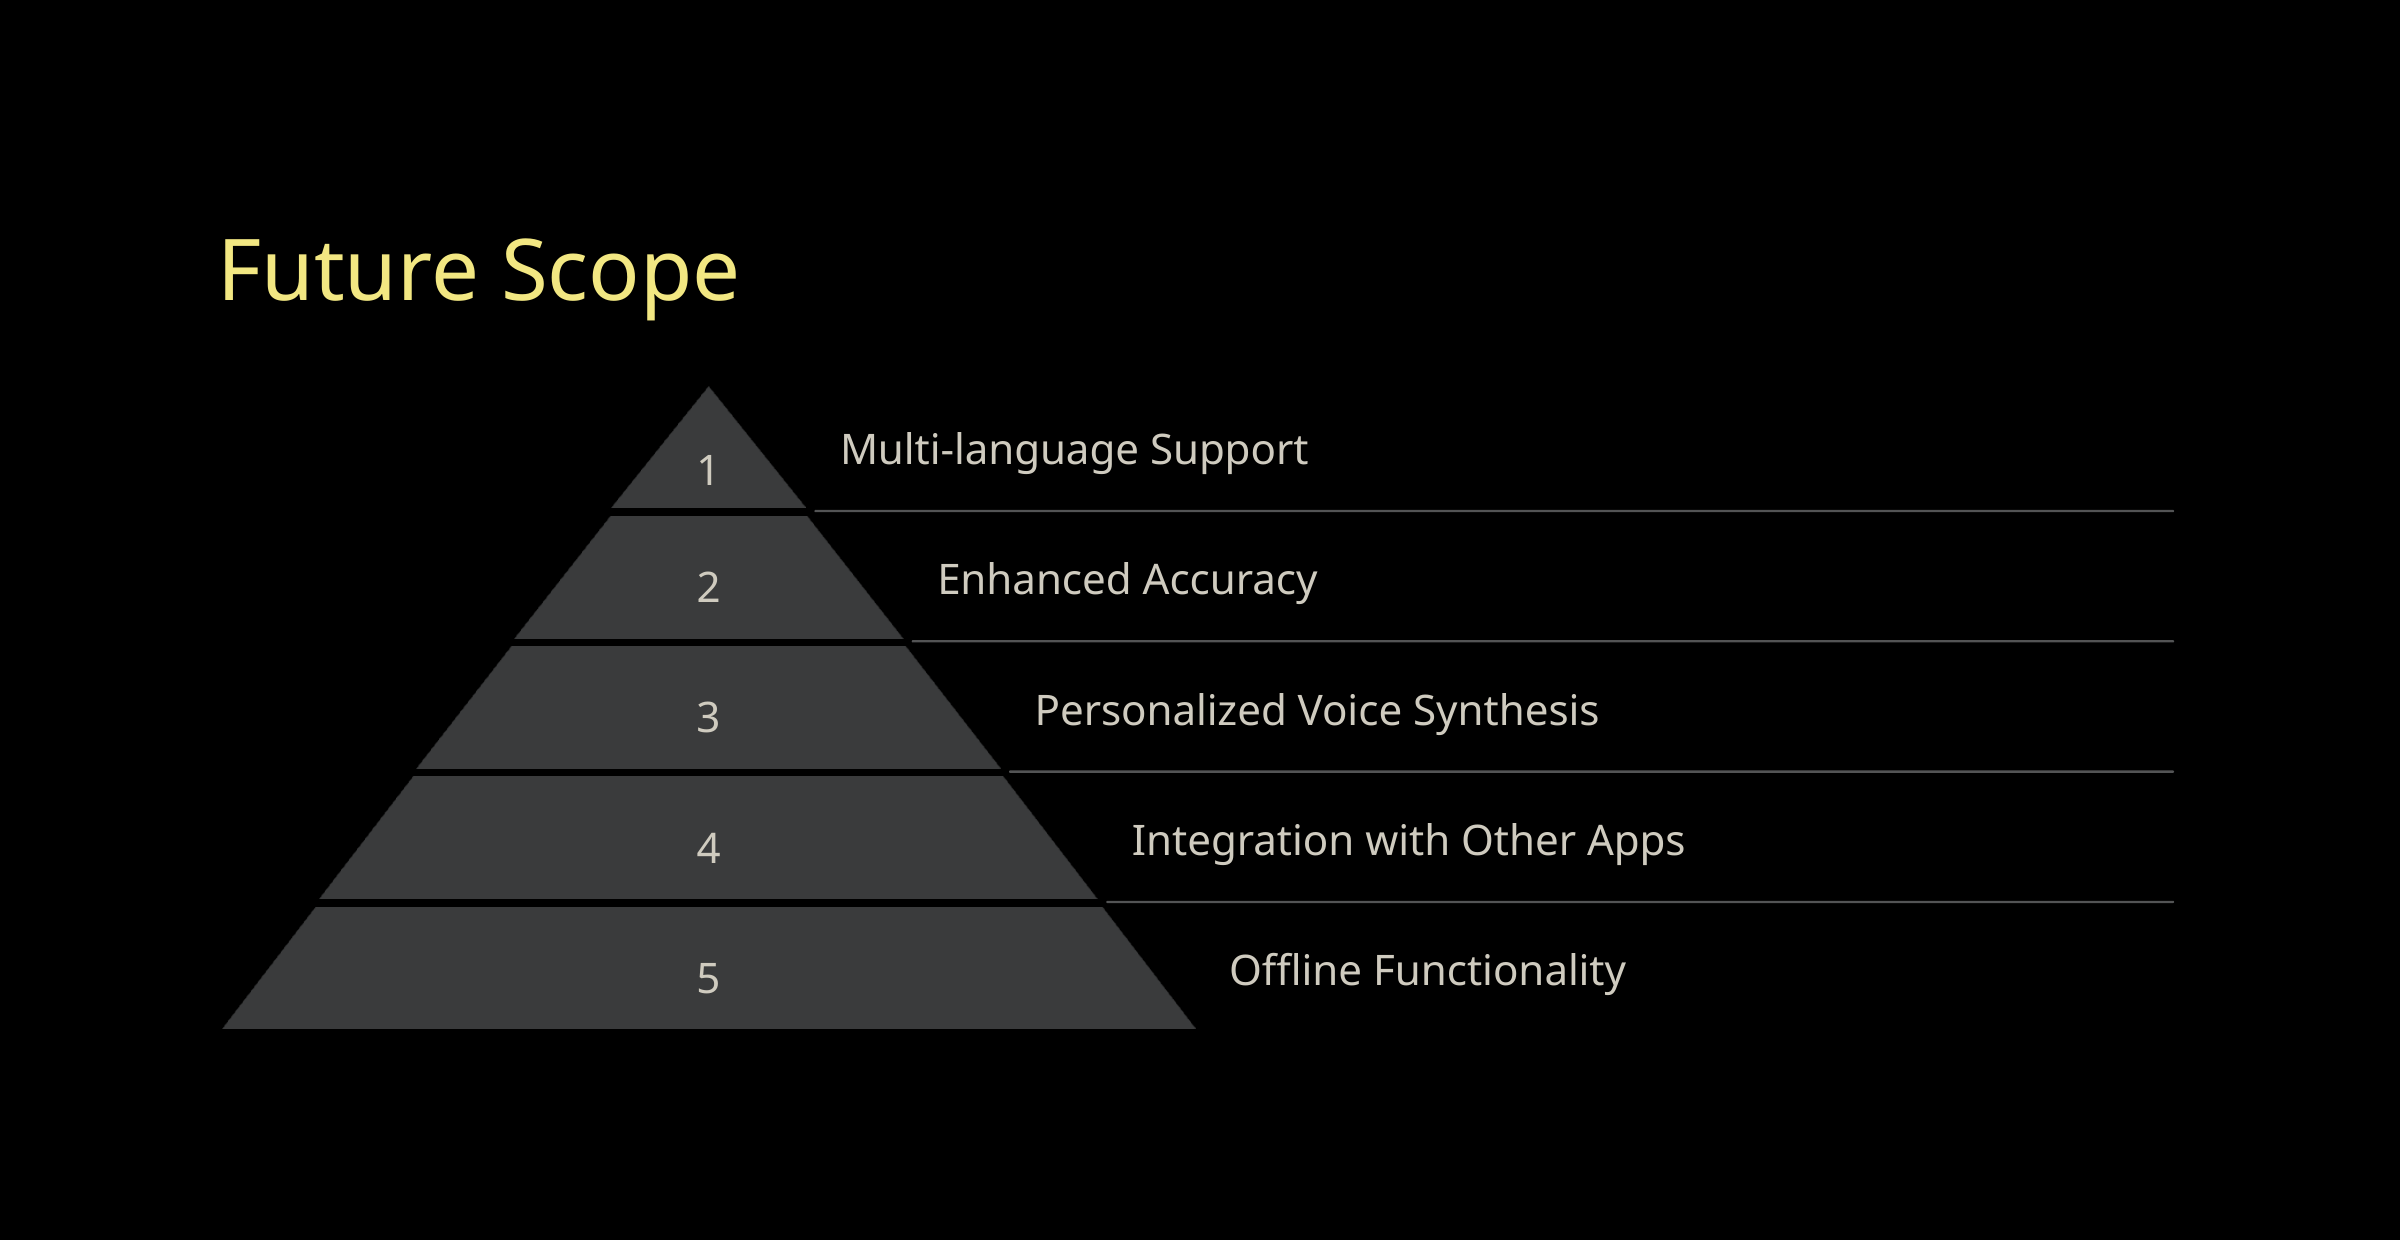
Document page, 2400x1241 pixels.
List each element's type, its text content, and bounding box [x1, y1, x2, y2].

picture [222, 907, 1196, 1030]
text_box Enhanced Accuracy [937, 550, 1351, 604]
text_box Offline Functionality [1229, 941, 1789, 995]
text_box [1106, 900, 2175, 904]
text_box [814, 509, 2175, 513]
text_box Future Scope [217, 211, 1072, 318]
picture [319, 776, 1098, 899]
text_box Integration with Other Apps [1131, 811, 1706, 865]
text_box Personalized Voice Synthesis [1034, 680, 1443, 735]
text_box Multi-language Support [840, 420, 1329, 474]
picture [513, 516, 904, 639]
picture [416, 646, 1001, 769]
picture [611, 386, 806, 508]
